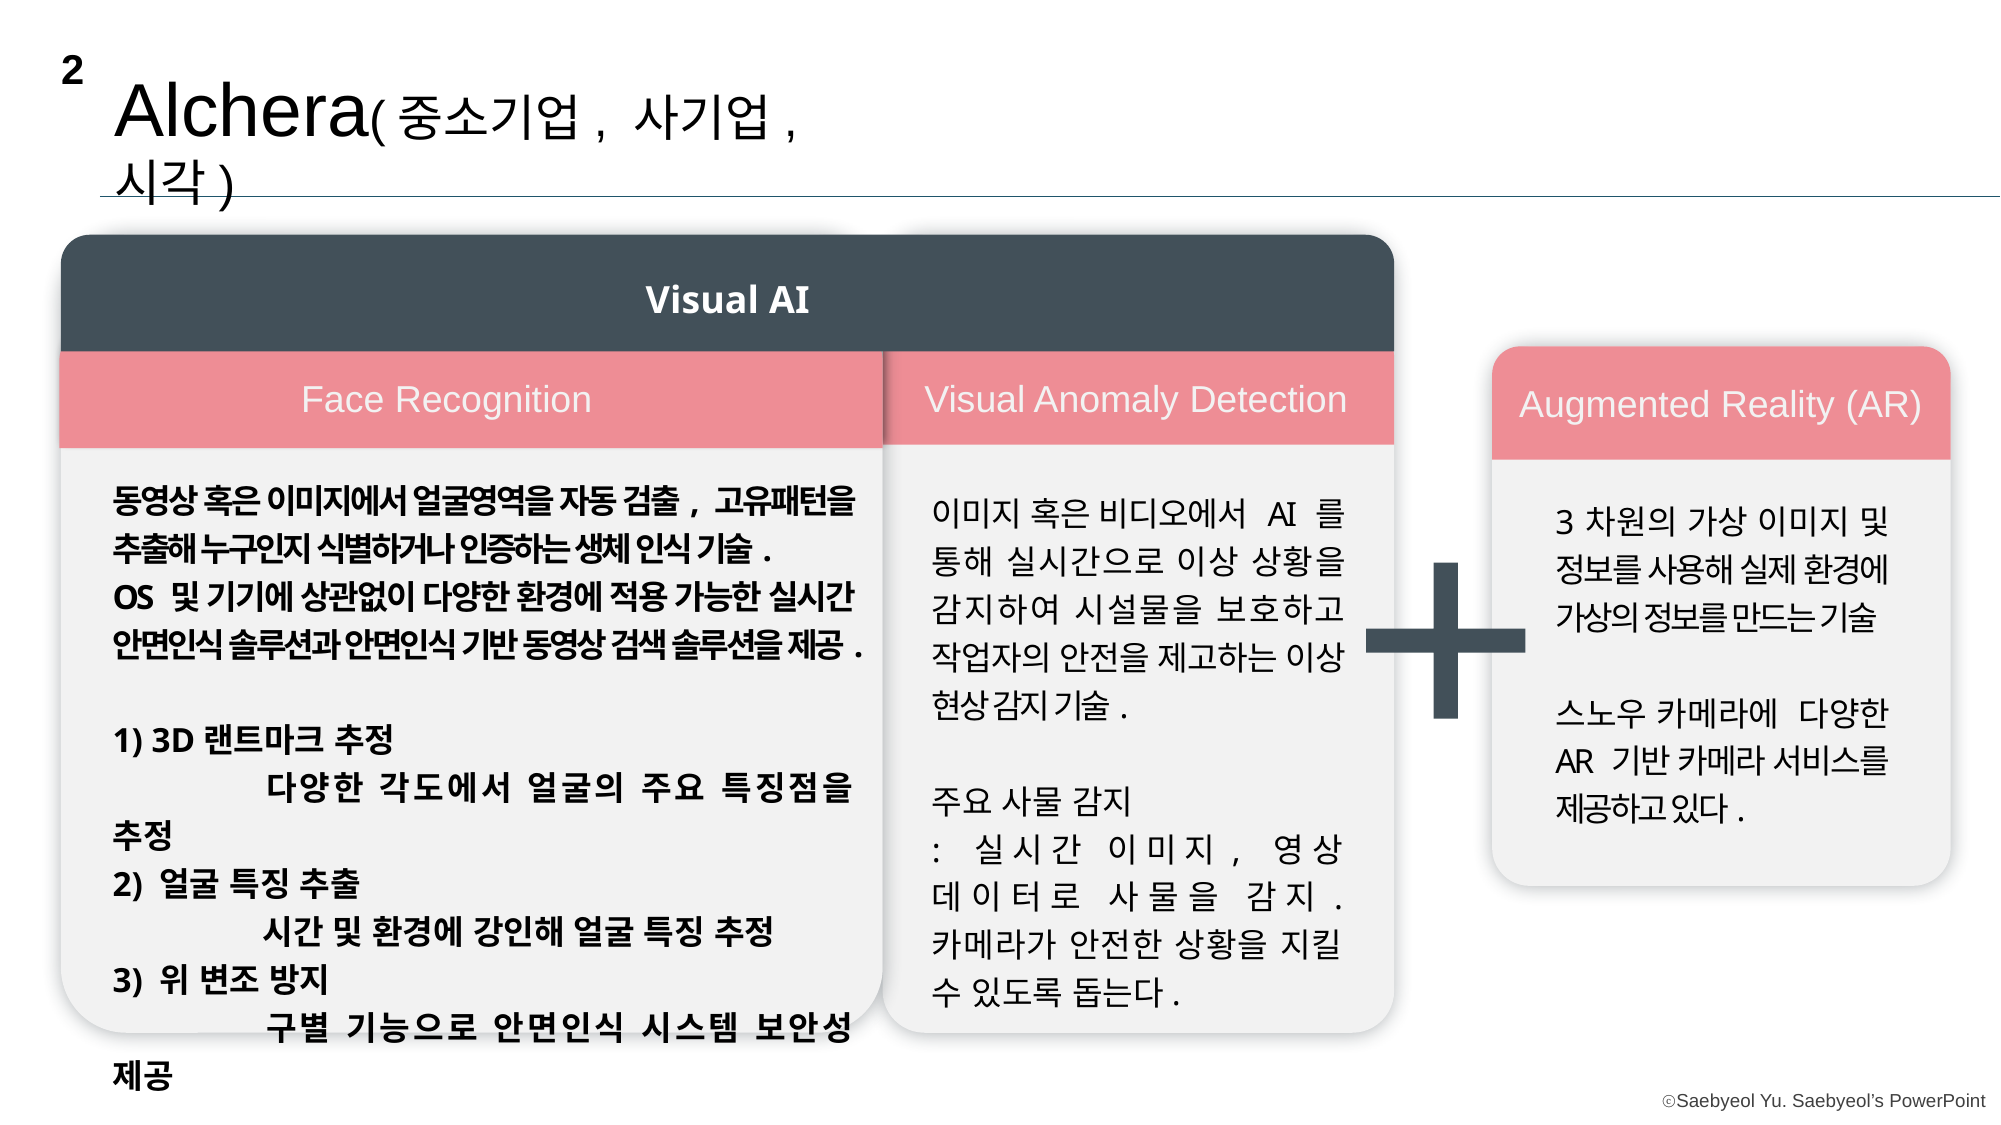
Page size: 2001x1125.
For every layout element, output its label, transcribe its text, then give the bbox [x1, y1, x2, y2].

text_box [1485, 346, 1957, 886]
text_box Alchera(중소기업, 사기업, 시각) [99, 197, 874, 219]
text_box [1365, 562, 1485, 720]
text_box [898, 353, 1396, 446]
text_box Face Recognition [180, 367, 724, 428]
text_box 이미지 혹은 비디오에서 AI 를 통해 실시간으로 이상 상황을 감지하여 시설물을 보호하고 작업자의 안전을 제고하는 이상 현상 감지 기술. 주요 사물 감지 : 실시간 이미지, 영상 데이터로 사물을 감지. 카메라가 안전한 상황을 지킬 수 있도록 돕는다. [917, 478, 1358, 1068]
text_box [59, 450, 884, 1028]
text_box [886, 446, 1396, 1034]
text_box 동영상 혹은 이미지에서 얼굴영역을 자동 검출, 고유패턴을 추출해 누구인지 식별하거나 인증하는 생체 인식 기술. OS 및 기기에 상관없이 다양한 환경에 적용 가능한 실시간 안면인식 솔루션과 안면인식 기반 동영상 검색 솔루션을 제공. 1) 3D랜트마크 추정 다양한 각도에서 얼굴의 주요 특징점을 추정 2) 얼굴 특징 추출 시간 및 환경에 강인해 얼굴 특징 추정 3) 위 변조 방지 구별 기능으로 안면인식 시스템 보안성 제공 [97, 464, 869, 1125]
text_box Visual Anomaly Detection [898, 367, 1392, 428]
text_box [58, 353, 884, 450]
text_box Alchera(중소기업, 사기업, 시각) [99, 54, 874, 196]
text_box Visual AI [59, 233, 1396, 353]
text_box 2 [46, 35, 100, 100]
